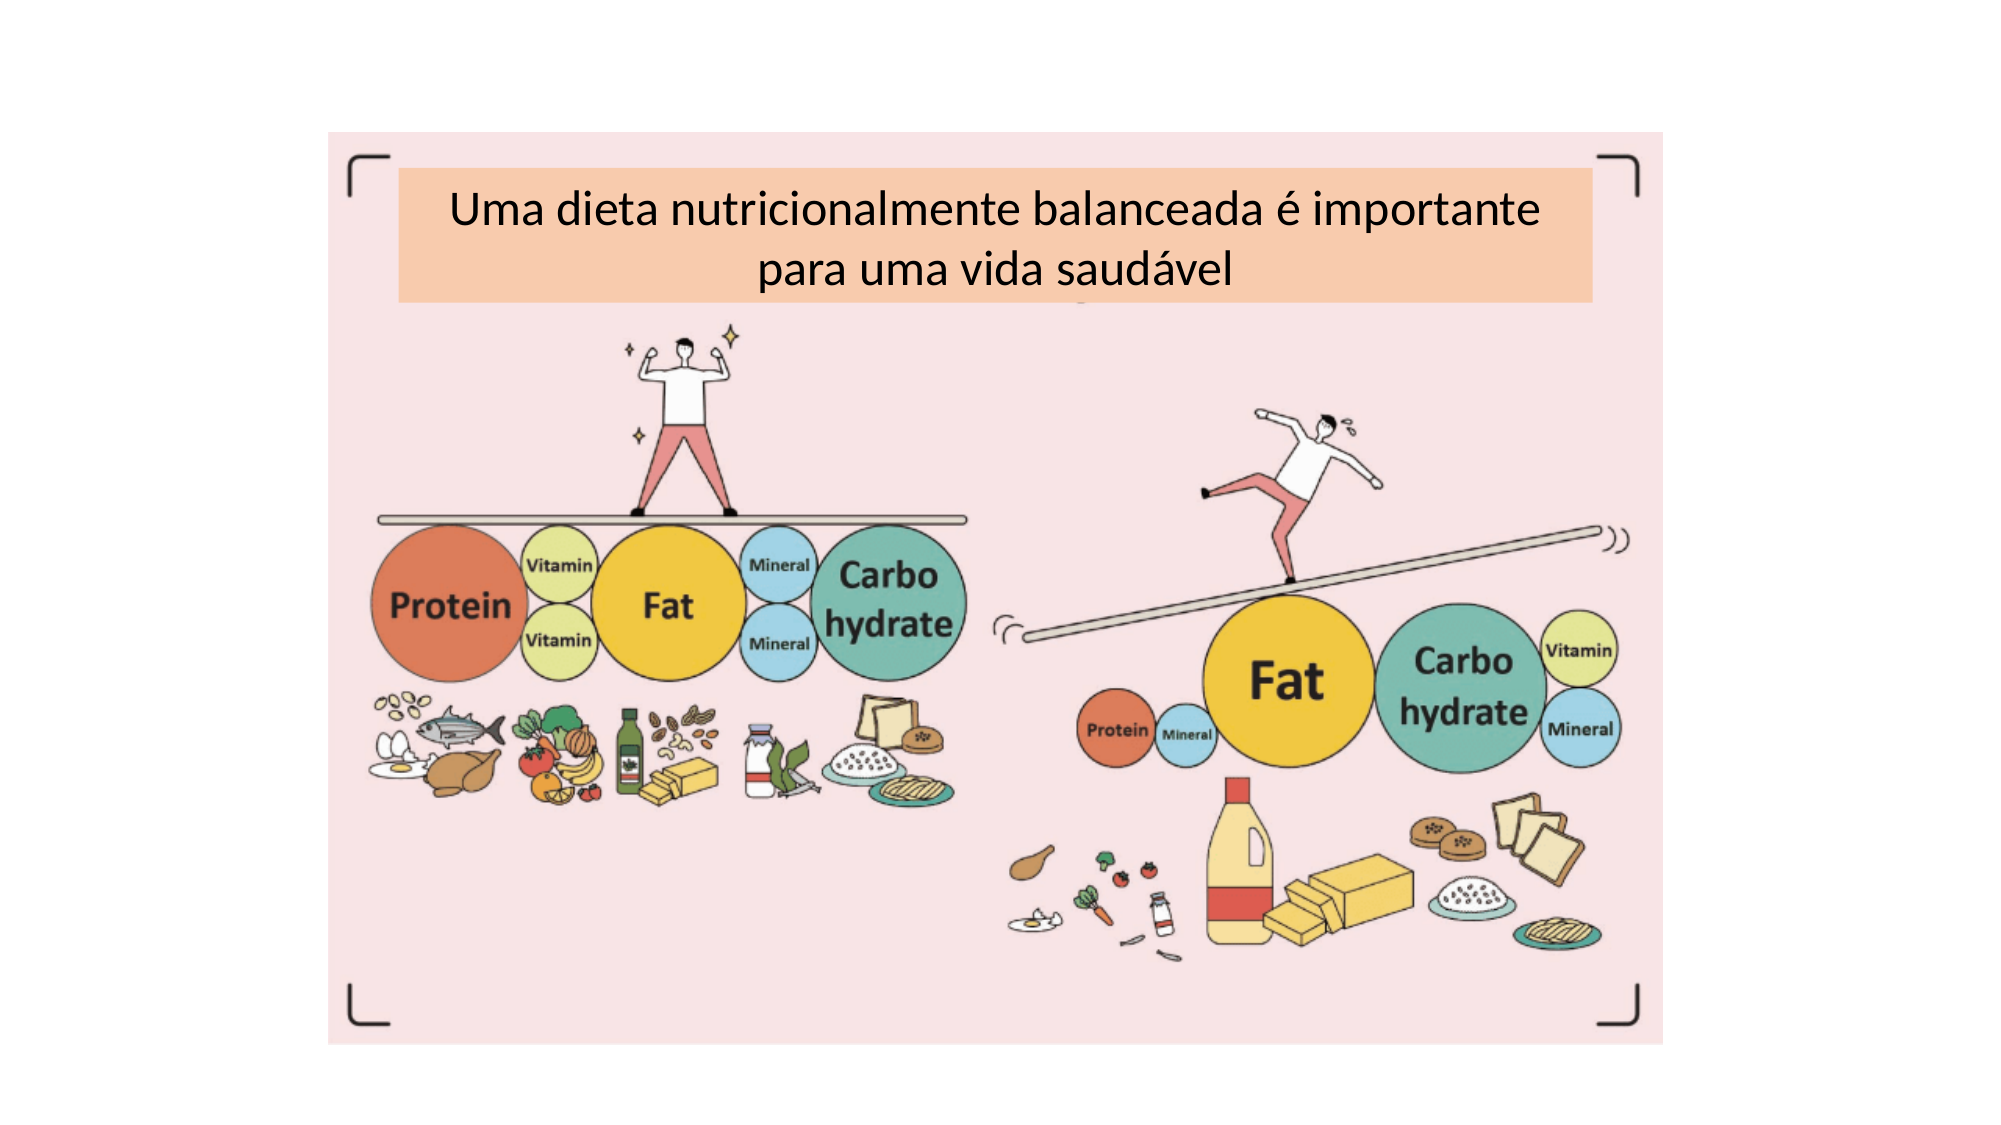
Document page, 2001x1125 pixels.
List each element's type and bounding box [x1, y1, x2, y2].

picture [328, 132, 1663, 1045]
